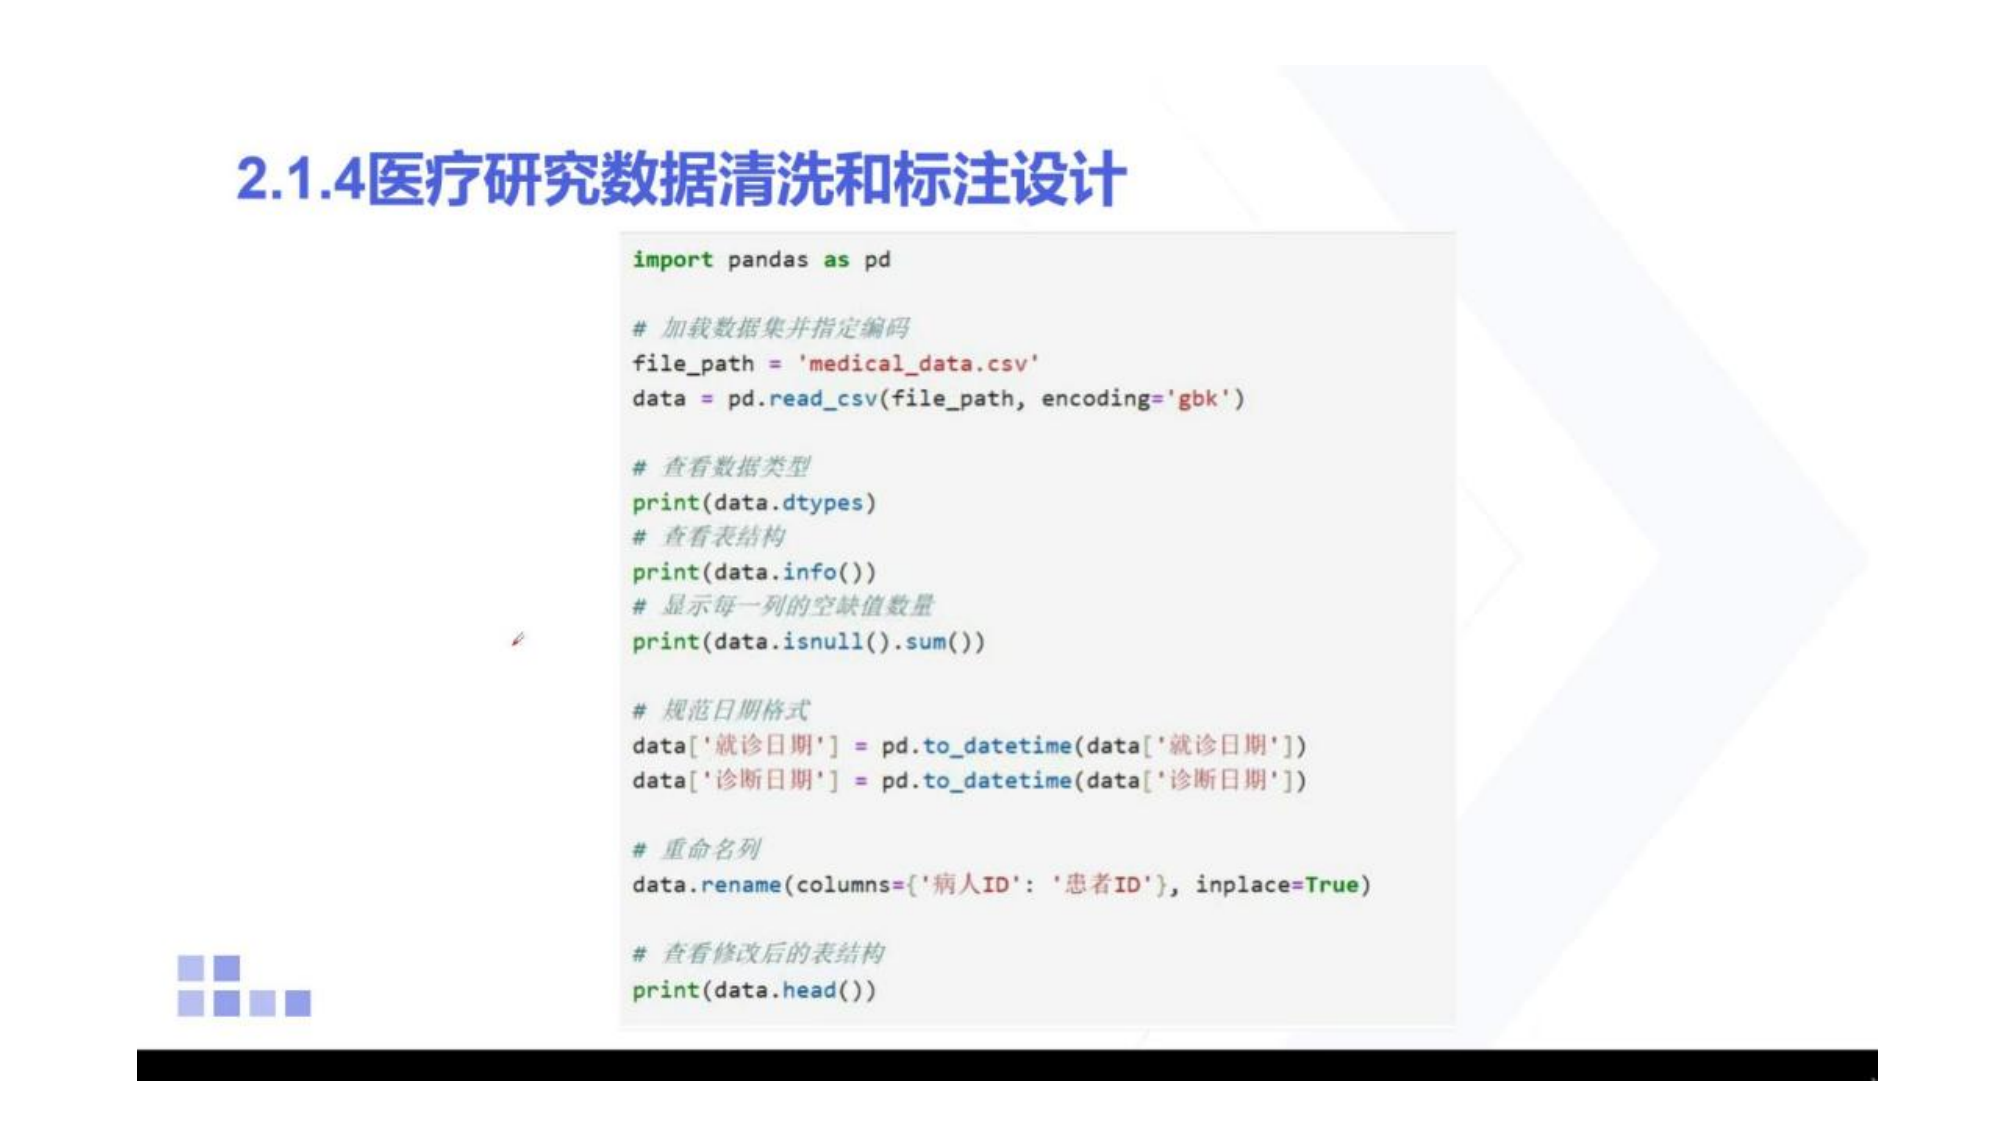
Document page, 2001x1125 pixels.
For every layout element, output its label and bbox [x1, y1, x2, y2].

picture [137, 65, 1878, 1081]
